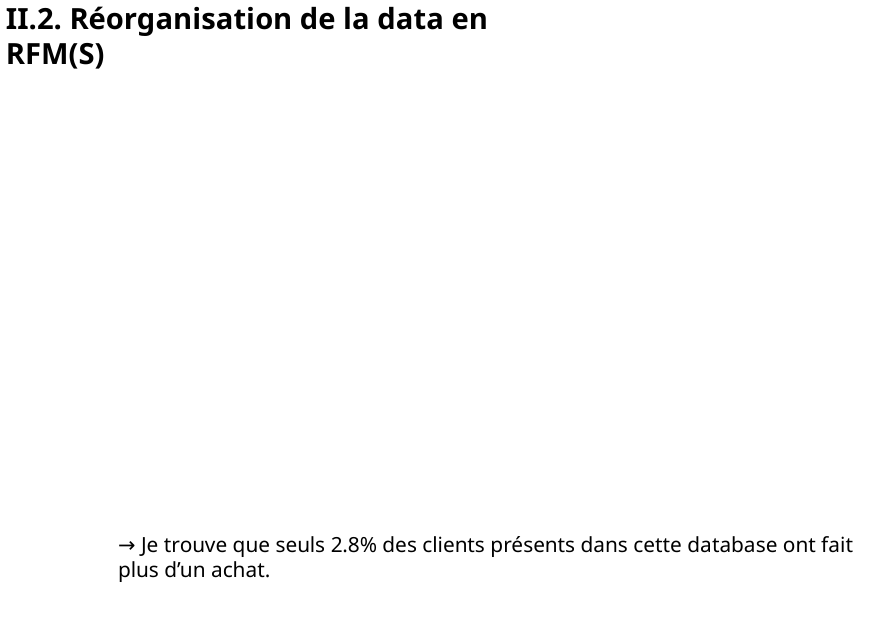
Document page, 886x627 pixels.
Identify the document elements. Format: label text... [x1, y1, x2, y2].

text_box → Je trouve que seuls 2.8% des clients présents dans cette database ont fait plus d’un achat. [118, 531, 886, 582]
text_box II.2. Réorganisation de la data en RFM(S) [0, 0, 591, 70]
